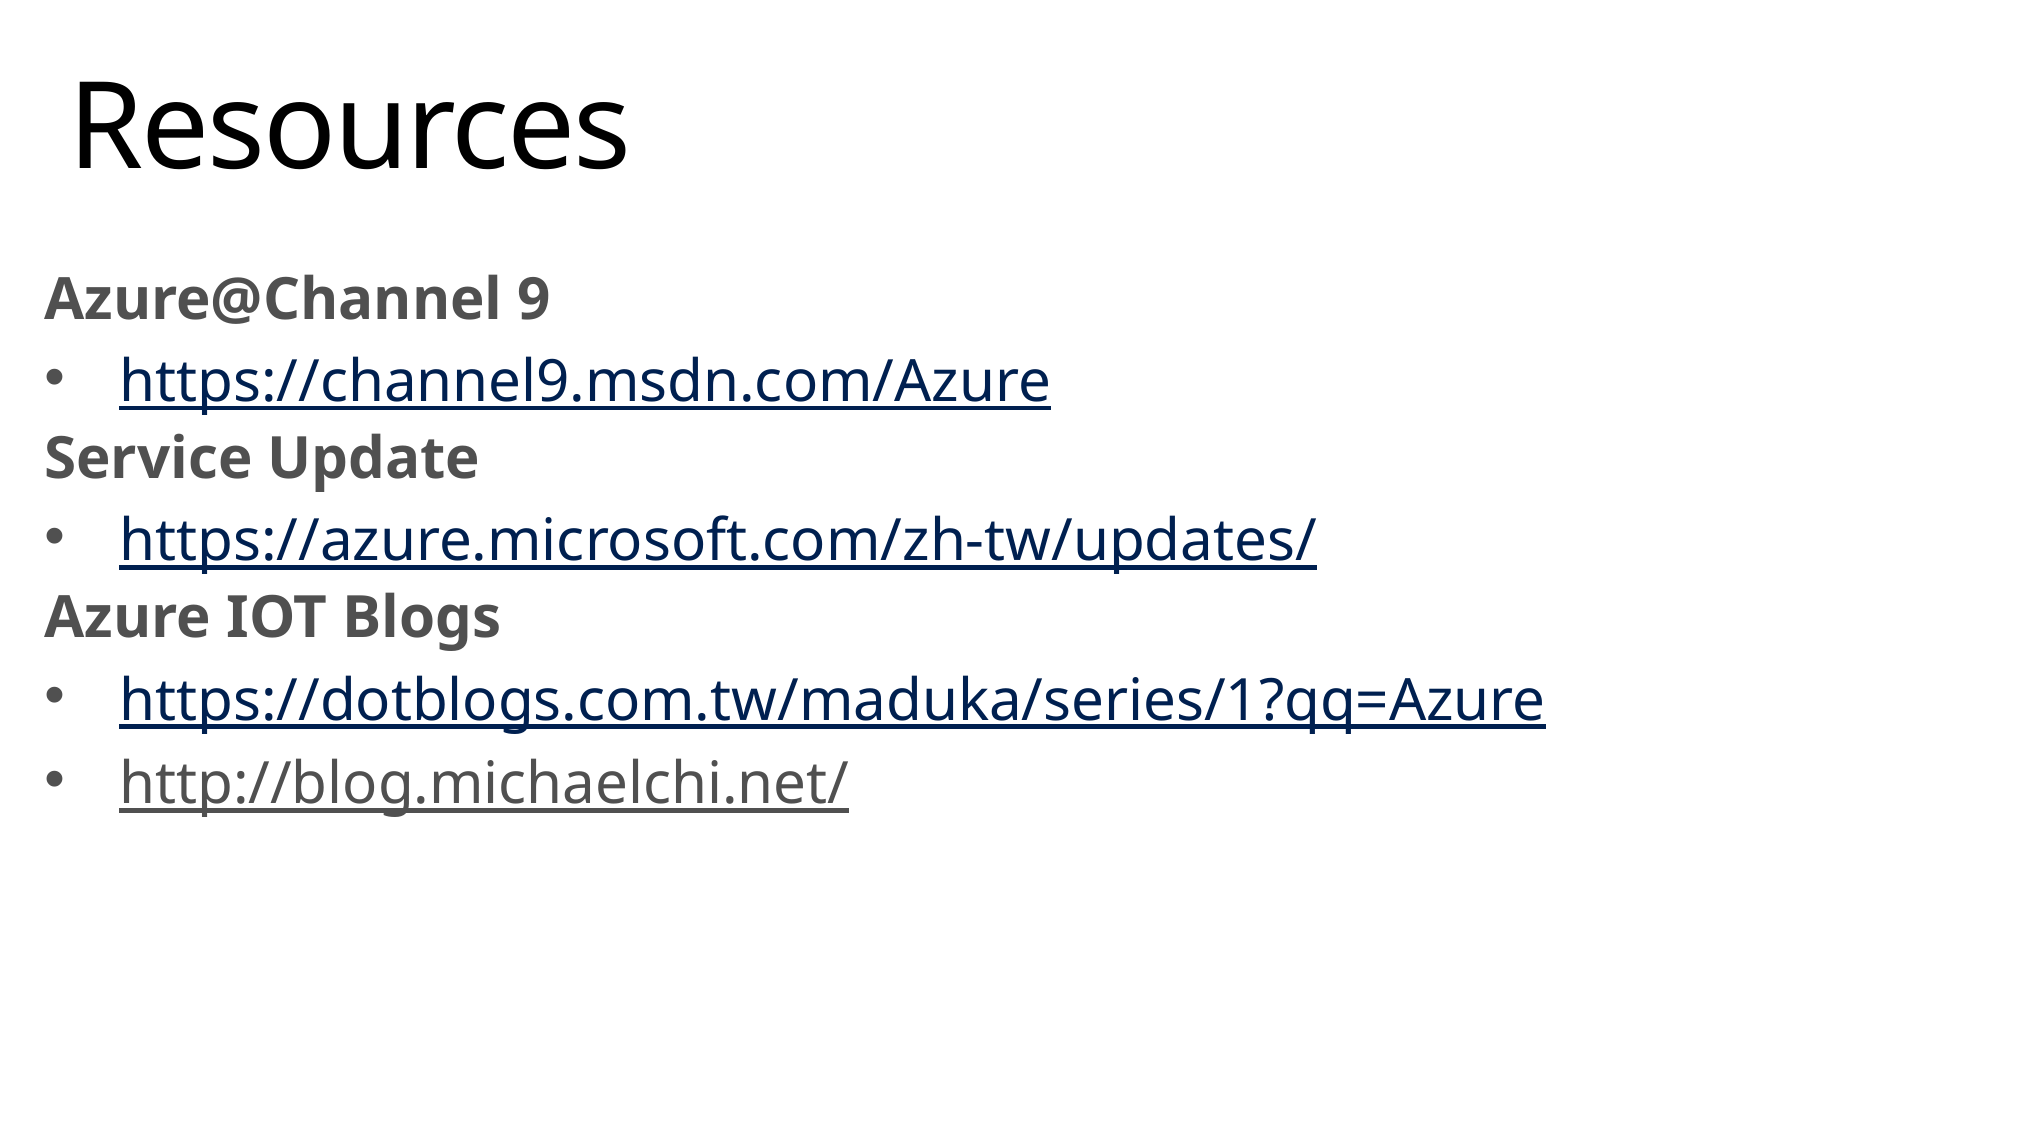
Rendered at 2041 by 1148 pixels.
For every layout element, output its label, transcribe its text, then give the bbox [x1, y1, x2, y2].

title Resources [45, 48, 1996, 199]
text_box Azure@Channel 9 https://channel9.msdn.com/Azure Service Update https://azure.microsoft.com/zh-tw/updates/ Azure IOT Blogs https://dotblogs.com.tw/maduka/series/1?qq=Azure http://blog.michaelchi.net/ [14, 245, 1576, 1069]
